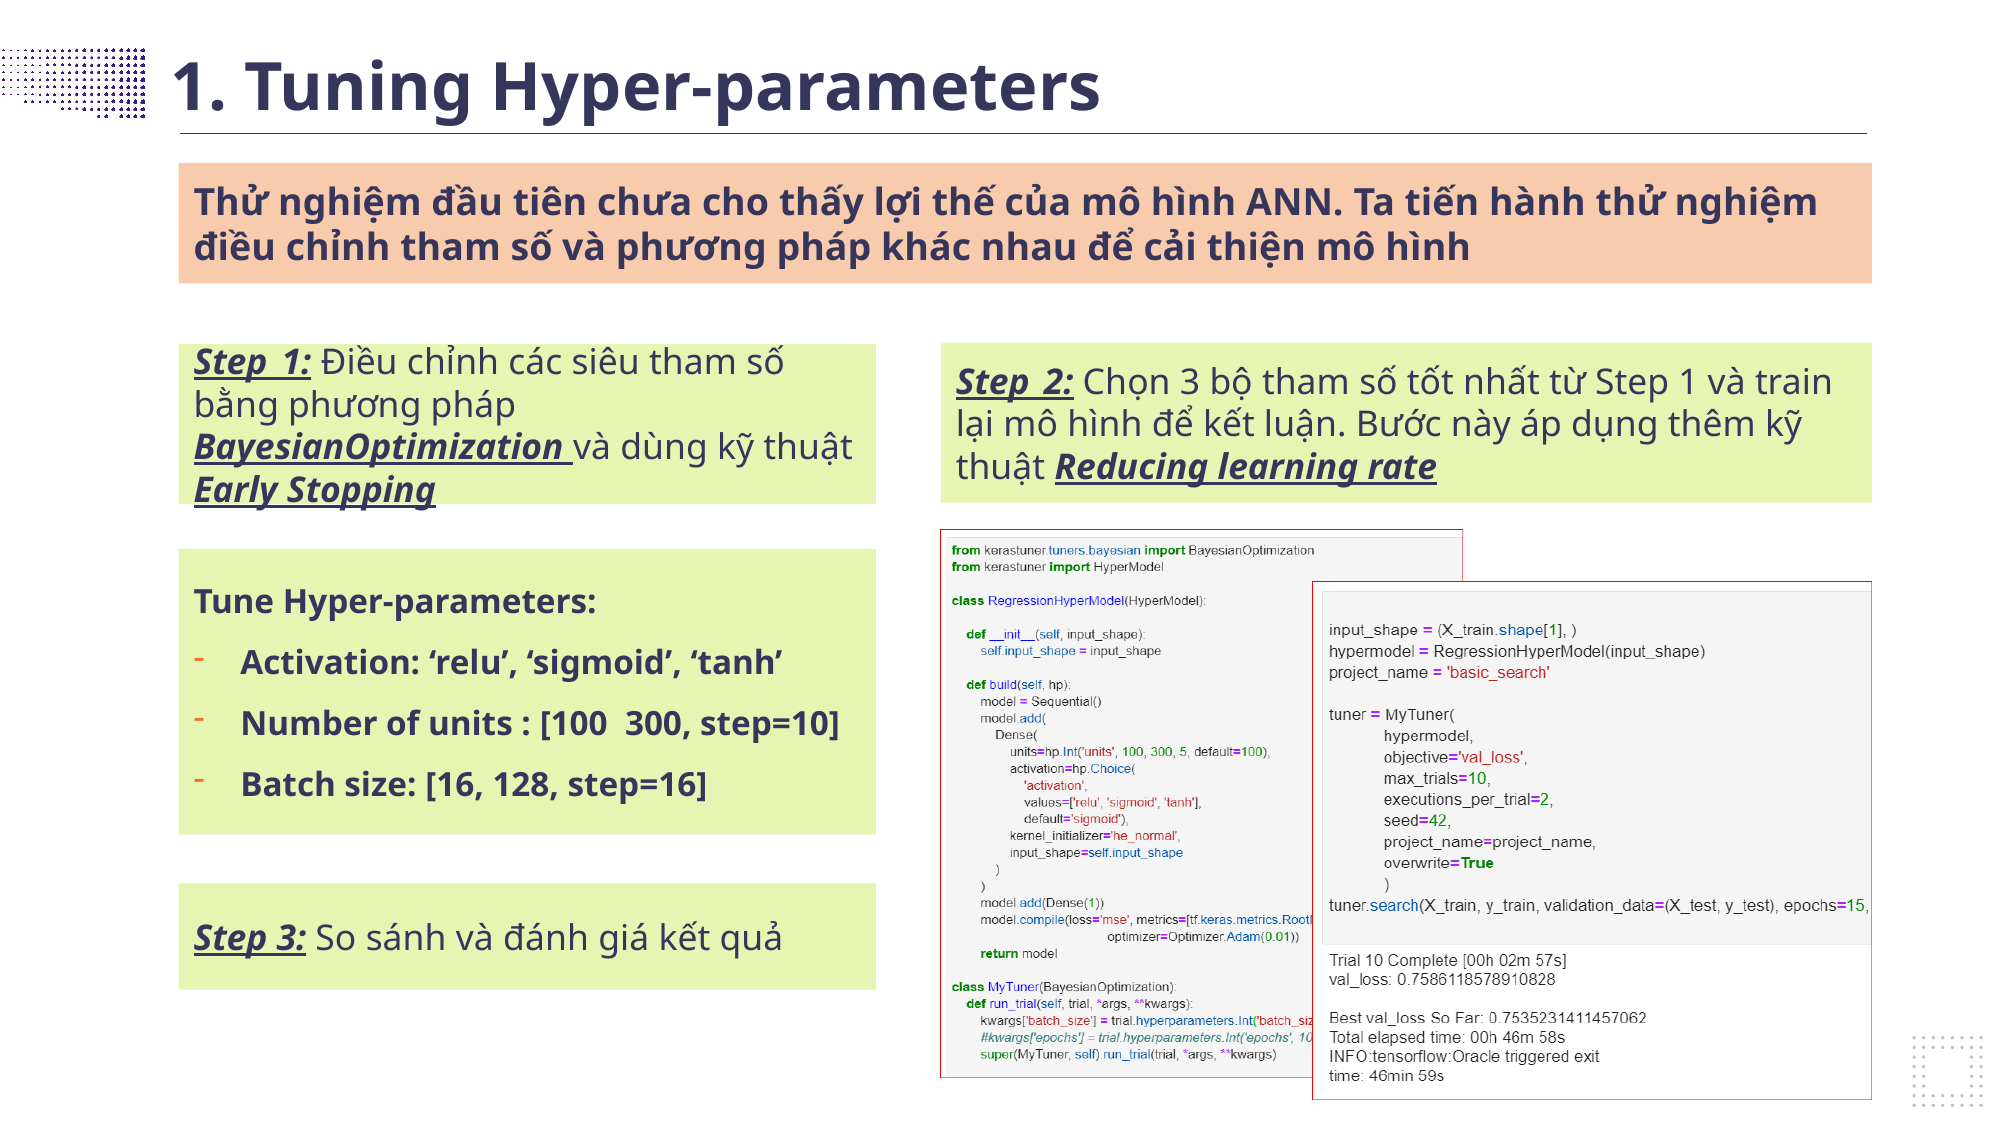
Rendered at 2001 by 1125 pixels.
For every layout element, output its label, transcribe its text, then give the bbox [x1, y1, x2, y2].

text_box Step_2: Chọn 3 bộ tham số tốt nhất từ Step 1 và train lại mô hình để kết luận. Bước này áp dụng thêm kỹ thuật Reducing learning rate [940, 342, 1872, 503]
text_box Step_1: Điều chỉnh các siêu tham số bằng phương pháp BayesianOptimization và dùng kỹ thuật Early Stopping [178, 344, 876, 505]
picture [940, 529, 1872, 1100]
text_box Step 3: So sánh và đánh giá kết quả [178, 883, 876, 990]
text_box Thử nghiệm đầu tiên chưa cho thấy lợi thế của mô hình ANN. Ta tiến hành thử nghiệm điều chỉnh tham số và phương pháp khác nhau để cải thiện mô hình [178, 162, 1872, 284]
list 1. Tuning Hyper-parameters [155, 45, 1872, 133]
